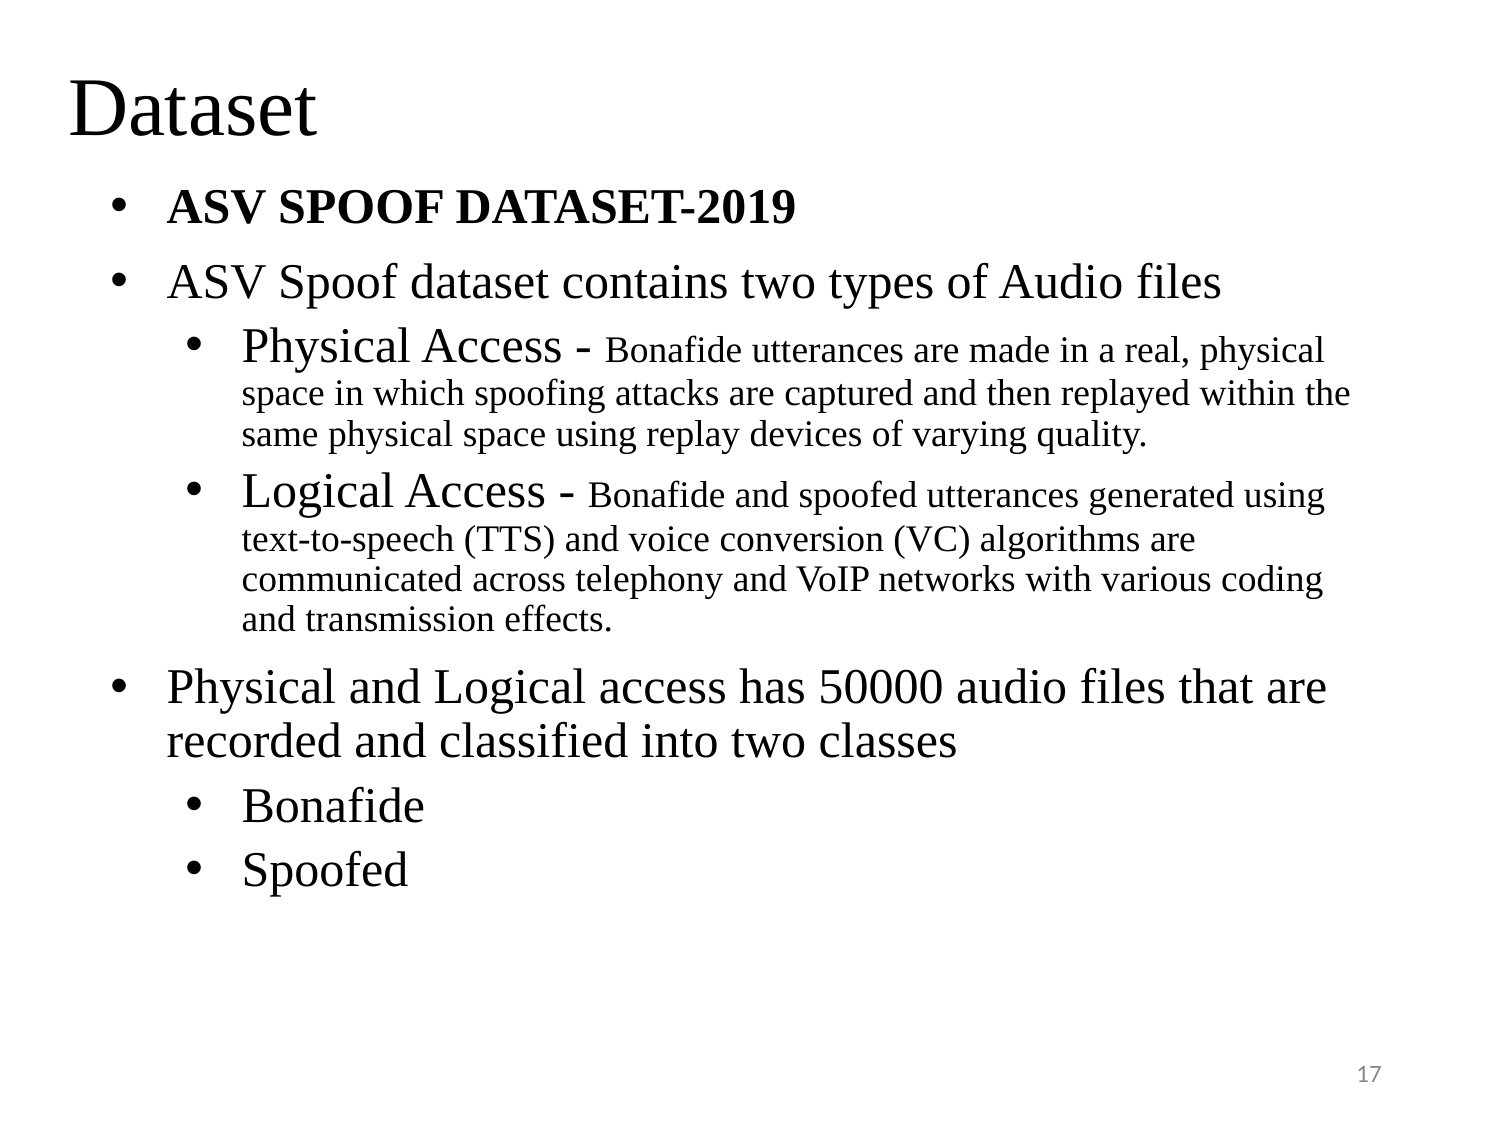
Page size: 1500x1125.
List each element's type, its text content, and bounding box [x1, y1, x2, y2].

title Dataset [53, 0, 1347, 218]
list ASV SPOOF DATASET-2019 ASV Spoof dataset contains two types of Audio files Physical Access - Bonafide utterances are made in a real, physical space in which spoofing attacks are captured and then replayed within the same physical space using replay devices of varying quality. Logical Access - Bonafide and spoofed utterances generated using text-to-speech (TTS) and voice conversion (VC) algorithms are communicated across telephony and VoIP networks with various coding and transmission effects. Physical and Logical access has 50000 audio files that are recorded and classified into two classes Bonafide Spoofed [76, 172, 1371, 999]
slide_number 17 [1059, 1042, 1397, 1103]
